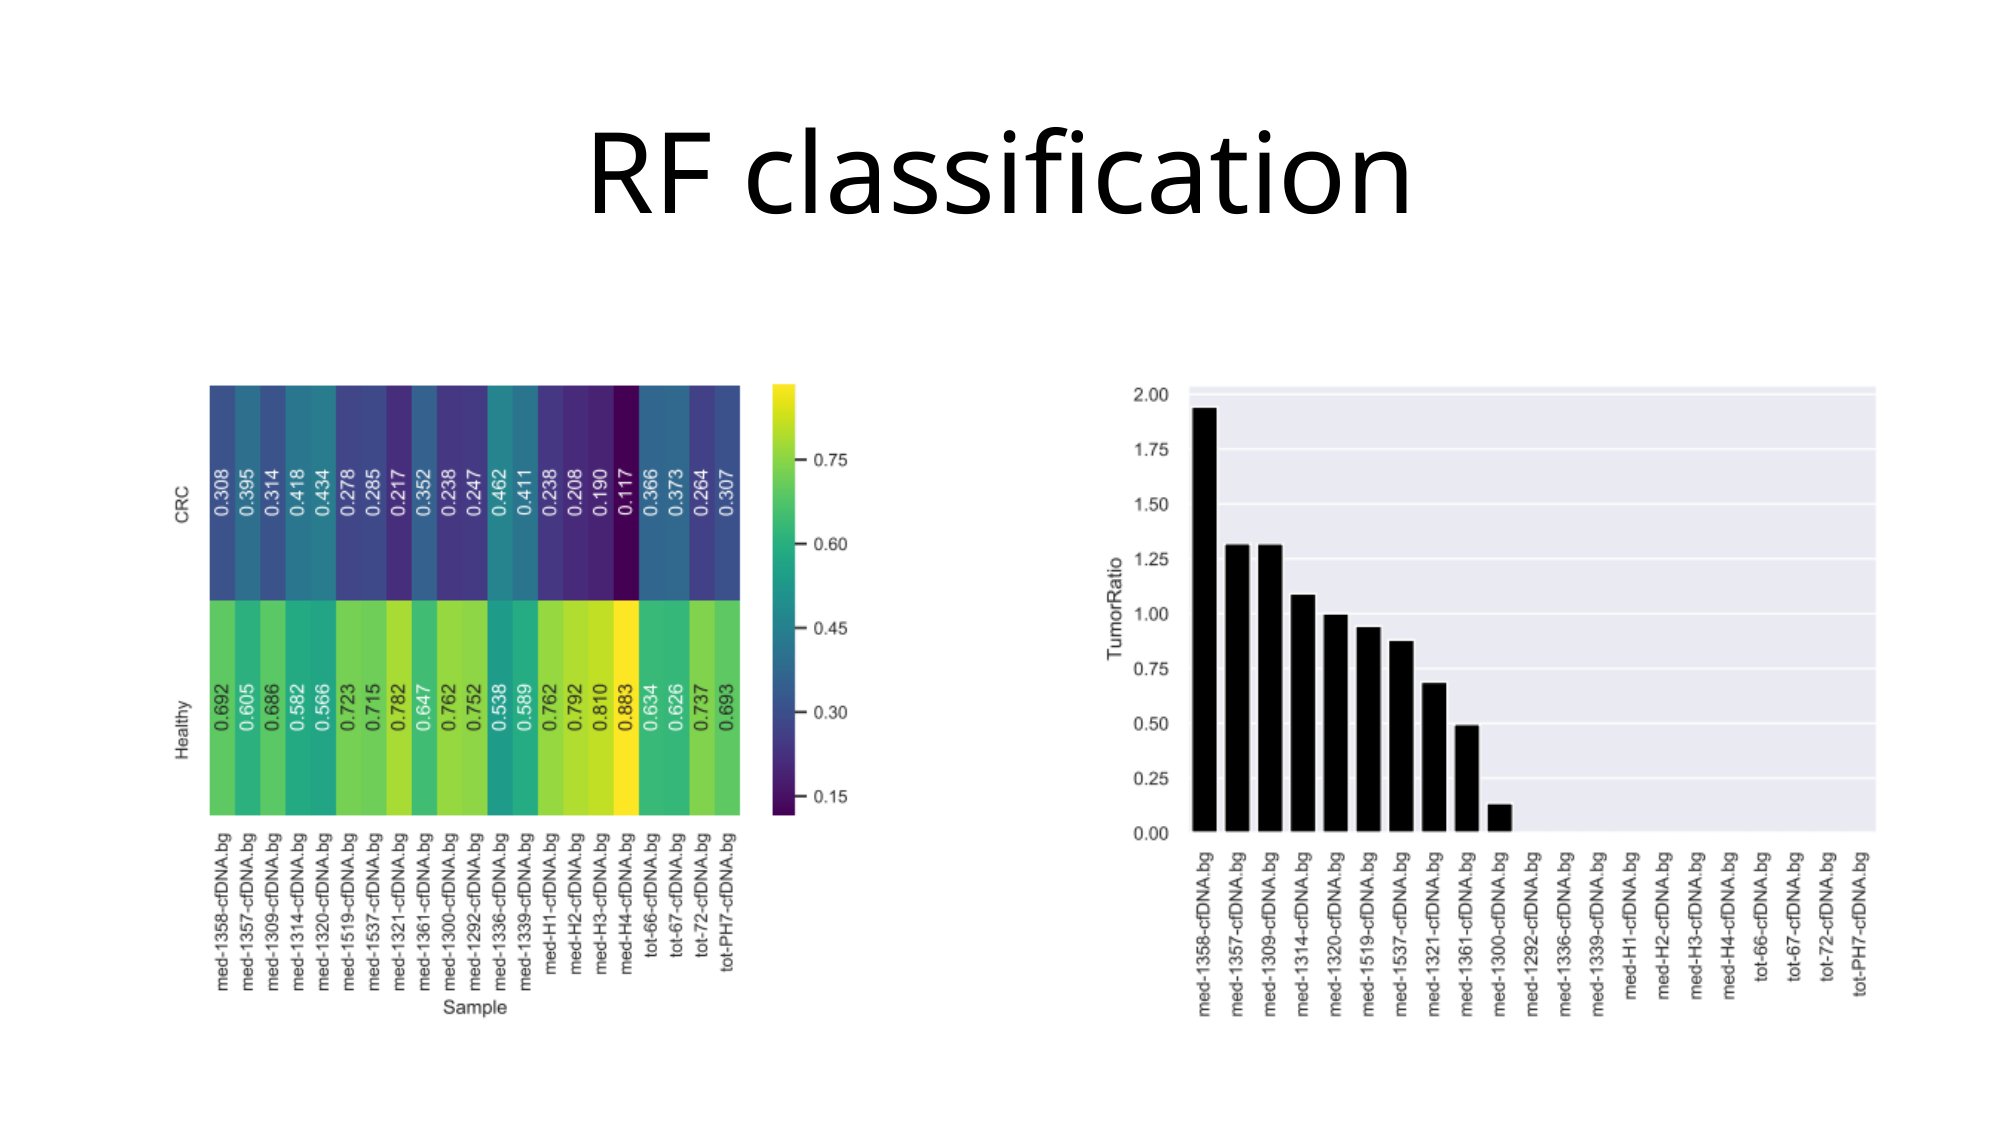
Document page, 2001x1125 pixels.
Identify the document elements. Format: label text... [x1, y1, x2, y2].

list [1092, 371, 1889, 1030]
title RF classification [139, 49, 1863, 246]
picture [161, 371, 859, 1030]
